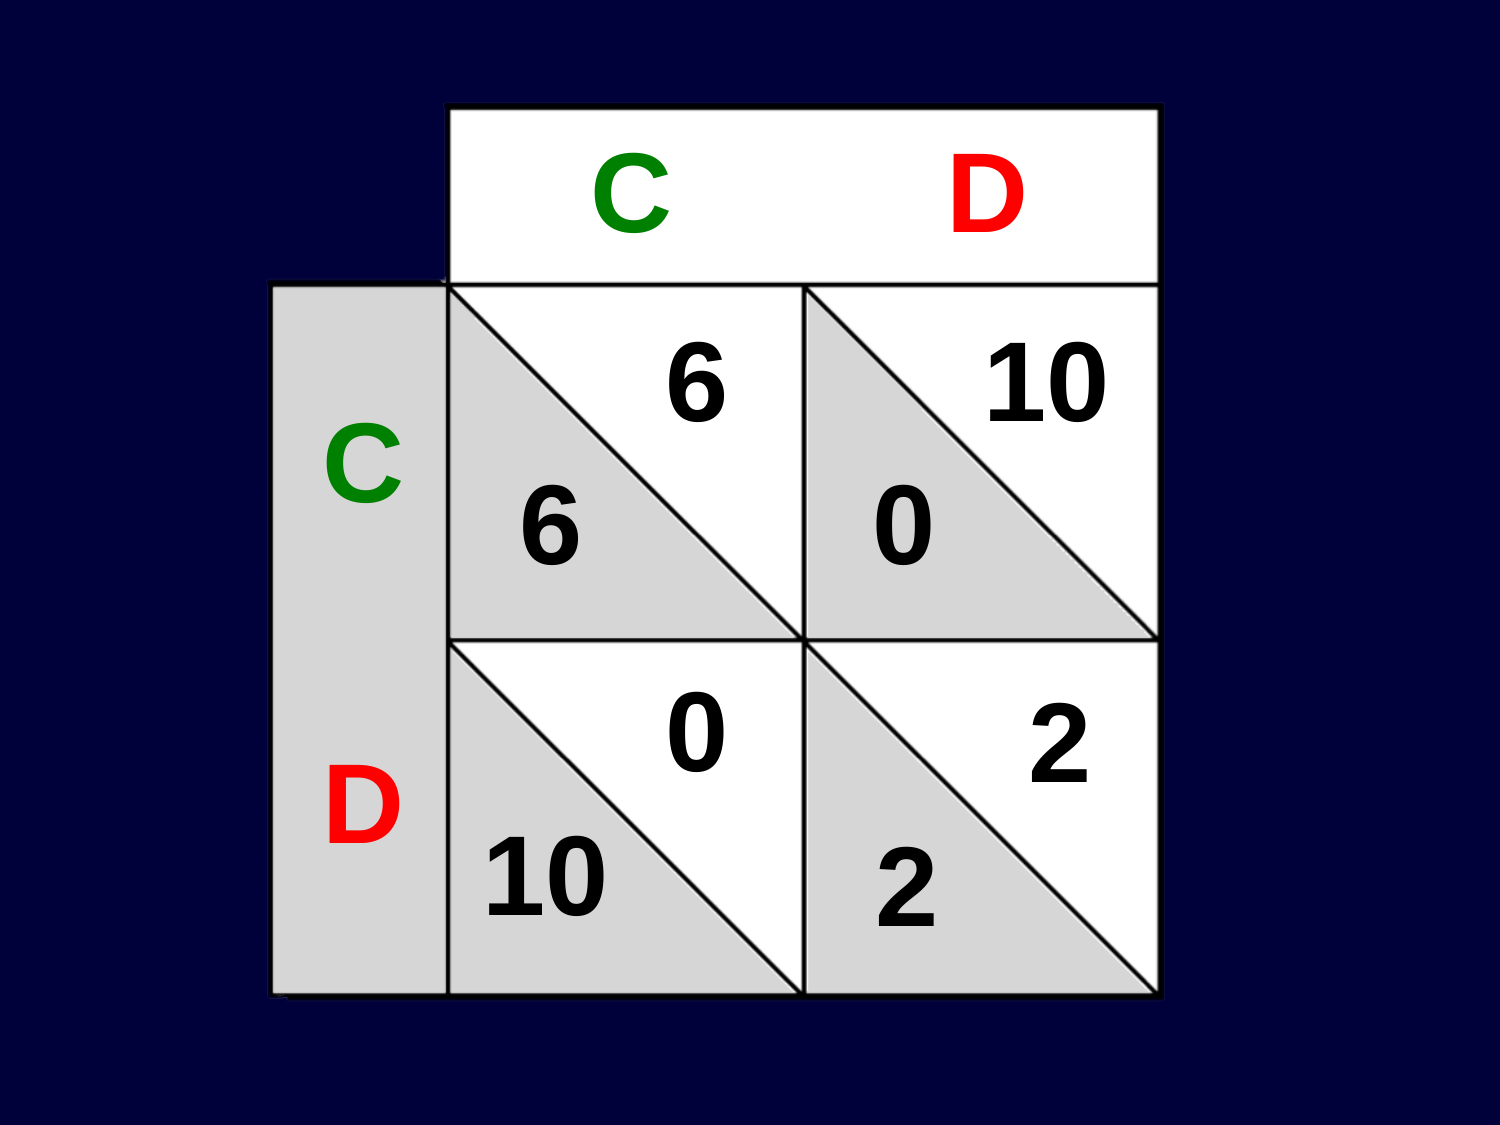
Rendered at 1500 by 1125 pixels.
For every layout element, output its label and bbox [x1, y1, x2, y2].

text_box [238, 79, 1209, 1028]
